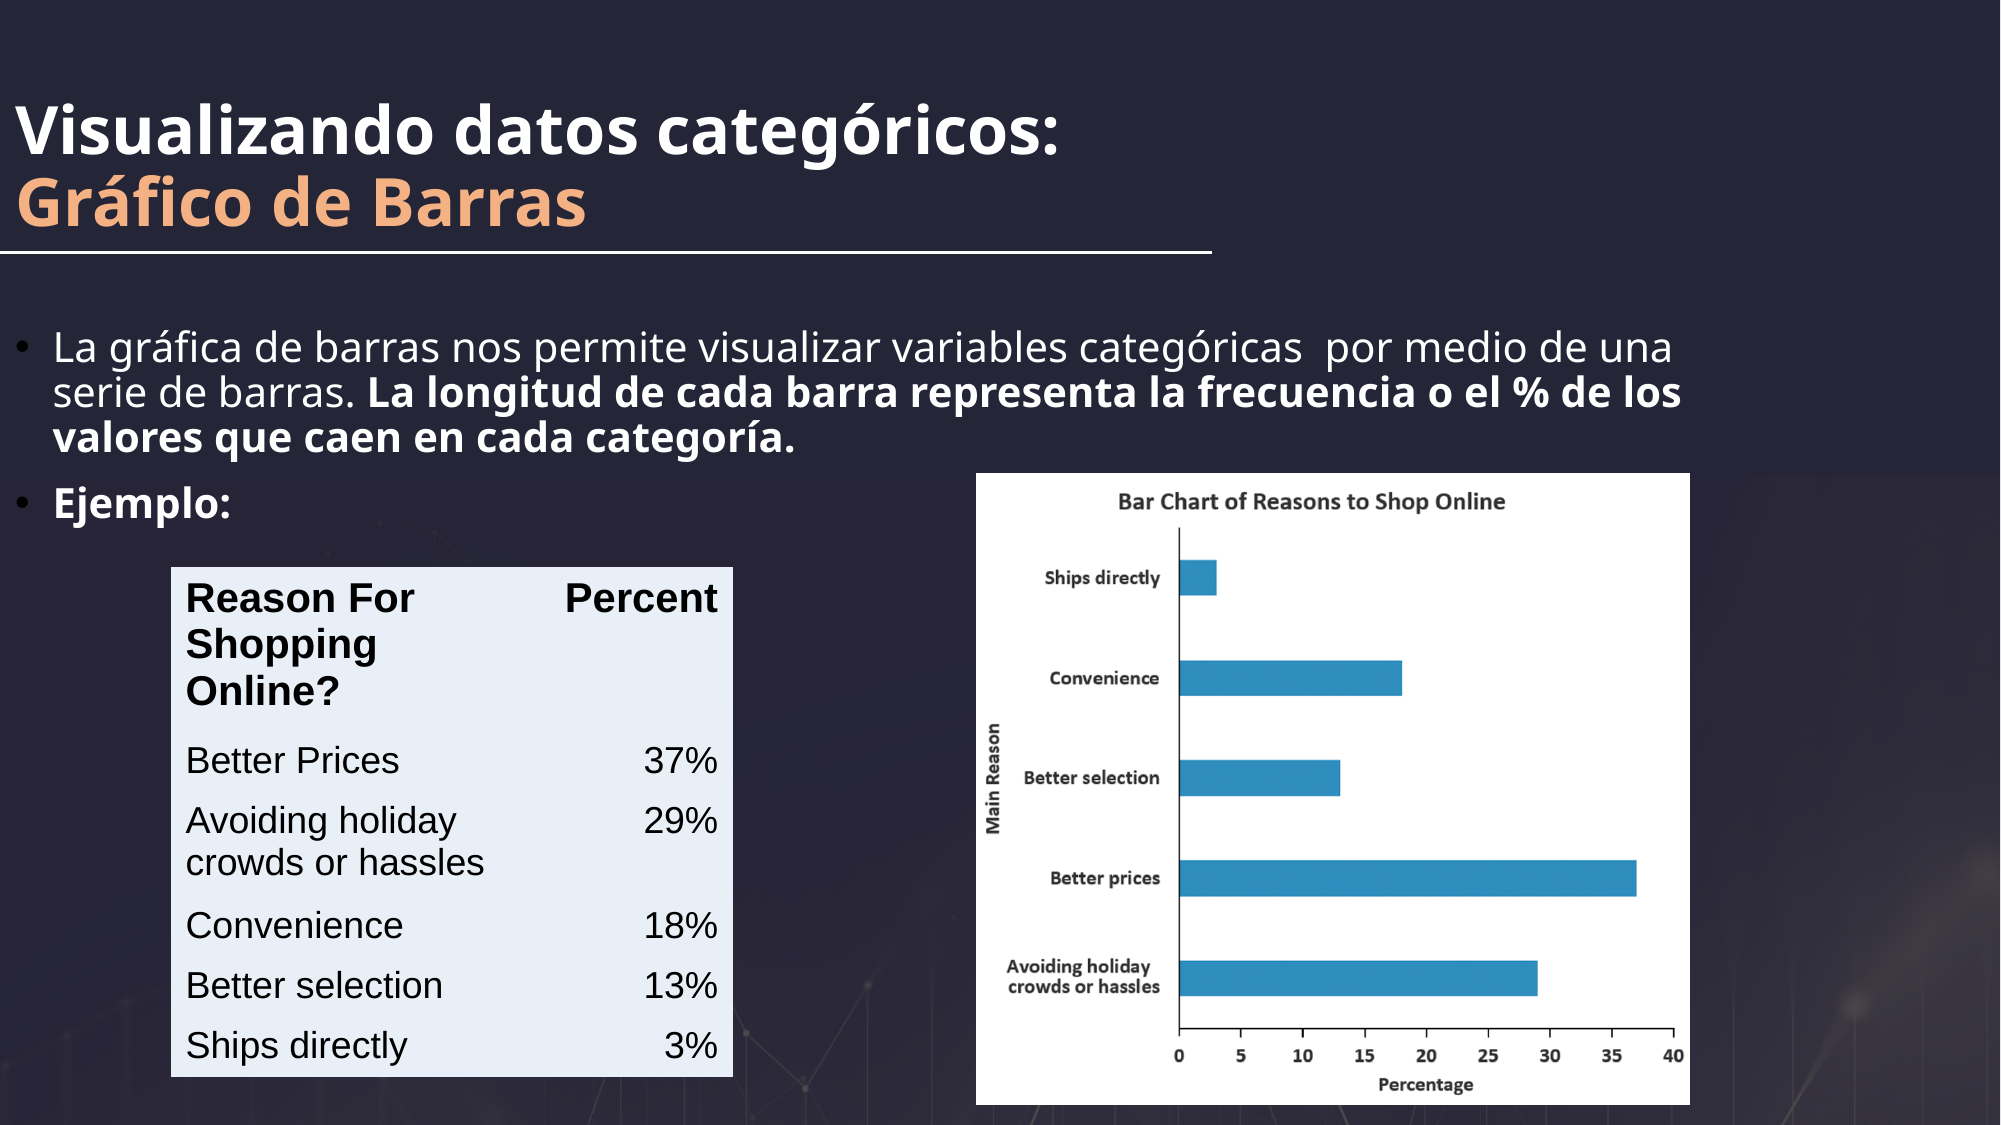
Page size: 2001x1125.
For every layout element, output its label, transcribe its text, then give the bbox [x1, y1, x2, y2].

table_header Reason For Shopping Online? [171, 567, 533, 732]
table_cell 13% [533, 957, 733, 1017]
table_cell Ships directly [171, 1017, 533, 1077]
table_cell 37% [533, 732, 733, 792]
title Visualizando datos categóricos: Gráfico de Barras [0, 59, 1725, 278]
table_cell 18% [533, 897, 733, 957]
picture [0, 0, 2001, 1125]
table_cell Better selection [171, 957, 533, 1017]
table_cell Convenience [171, 897, 533, 957]
table_cell Better Prices [171, 732, 533, 792]
table_cell Avoiding holiday crowds or hassles [171, 792, 533, 897]
table_cell 3% [533, 1017, 733, 1077]
table_header Percent [533, 567, 733, 732]
list La gráfica de barras nos permite visualizar variables categóricas por medio de una serie de barras. La longitud de cada barra representa la frecuencia o el % de los valores que caen en cada categoría. Ejemplo: [0, 319, 1730, 526]
table_cell 29% [533, 792, 733, 897]
